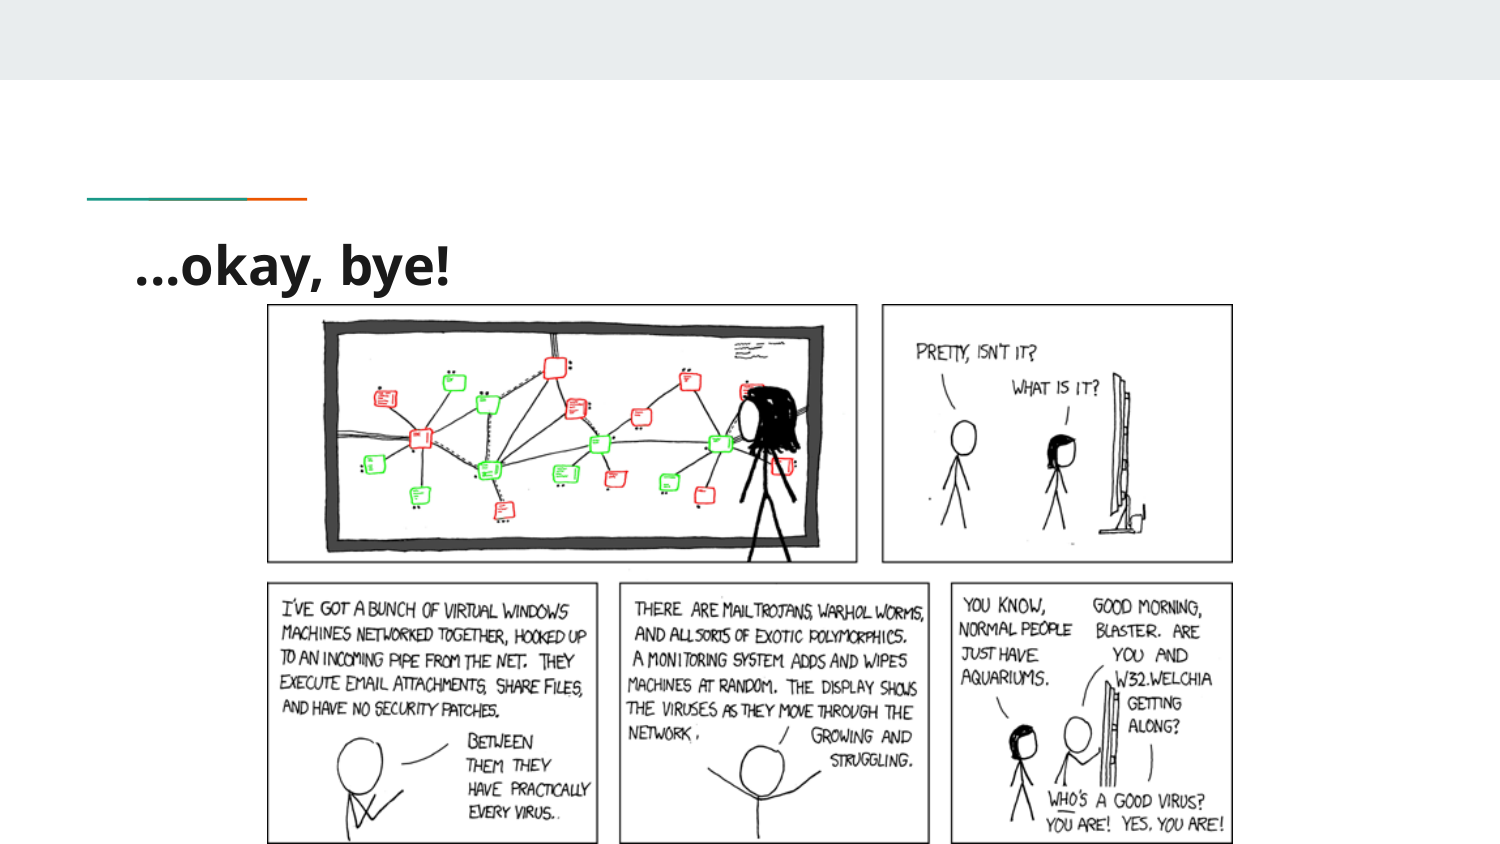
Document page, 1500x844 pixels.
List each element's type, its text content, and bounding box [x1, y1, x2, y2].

title ...okay, bye! [119, 216, 1381, 305]
picture [267, 303, 1233, 844]
